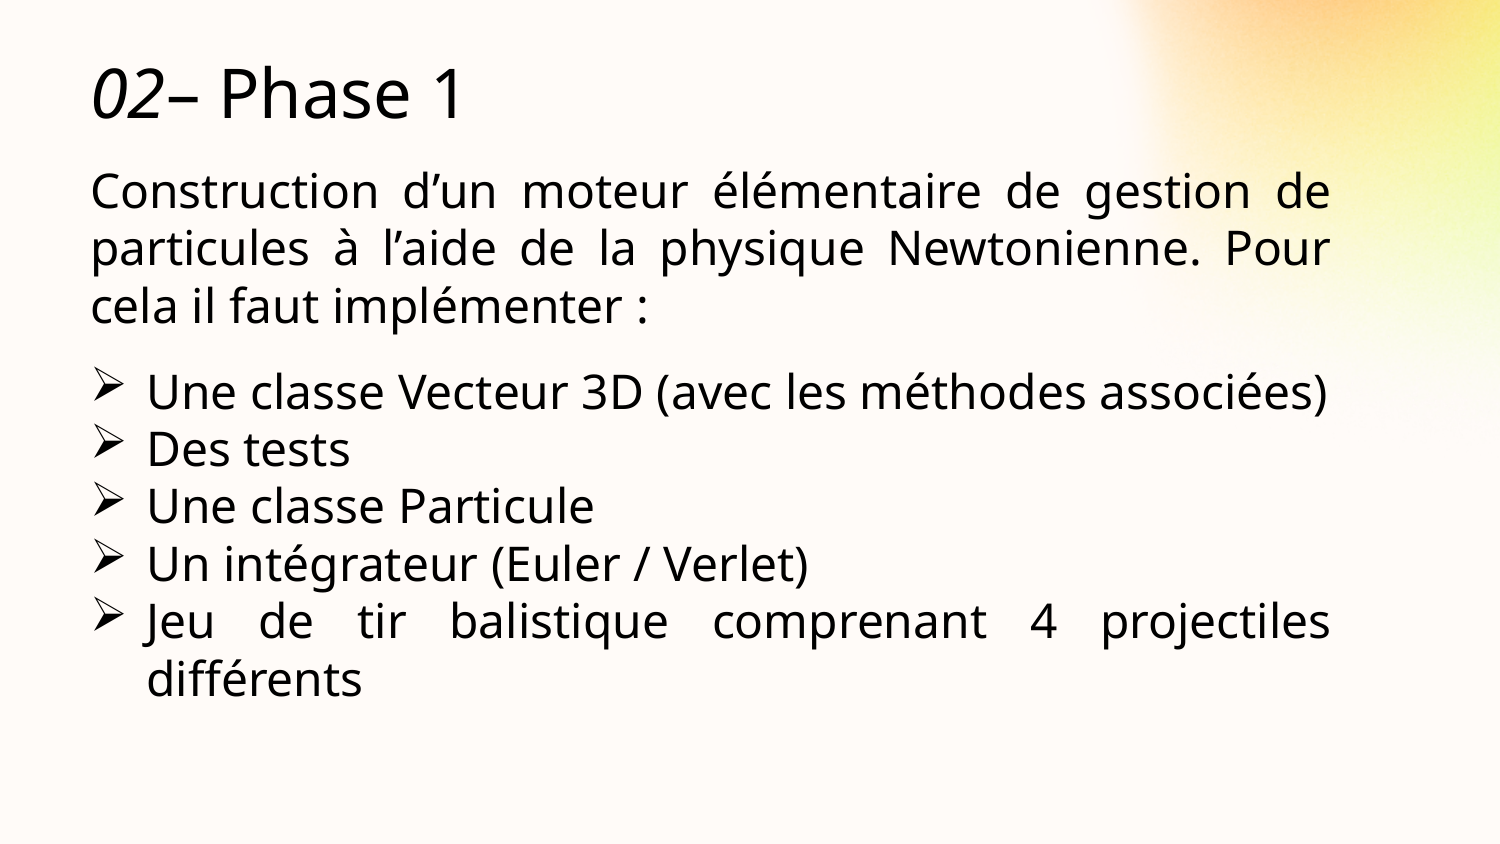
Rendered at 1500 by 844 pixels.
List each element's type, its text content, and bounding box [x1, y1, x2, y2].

title 02– Phase 1 [75, 34, 1416, 141]
subtitle Construction d’un moteur élémentaire de gestion de particules à l’aide de la physique Newtonienne. Pour cela il faut implémenter : [75, 203, 1349, 348]
text_box Une classe Vecteur 3D (avec les méthodes associées) Des tests Une classe Particule Un intégrateur (Euler / Verlet) Jeu de tir balistique comprenant 4 projectiles différents [75, 411, 1349, 721]
